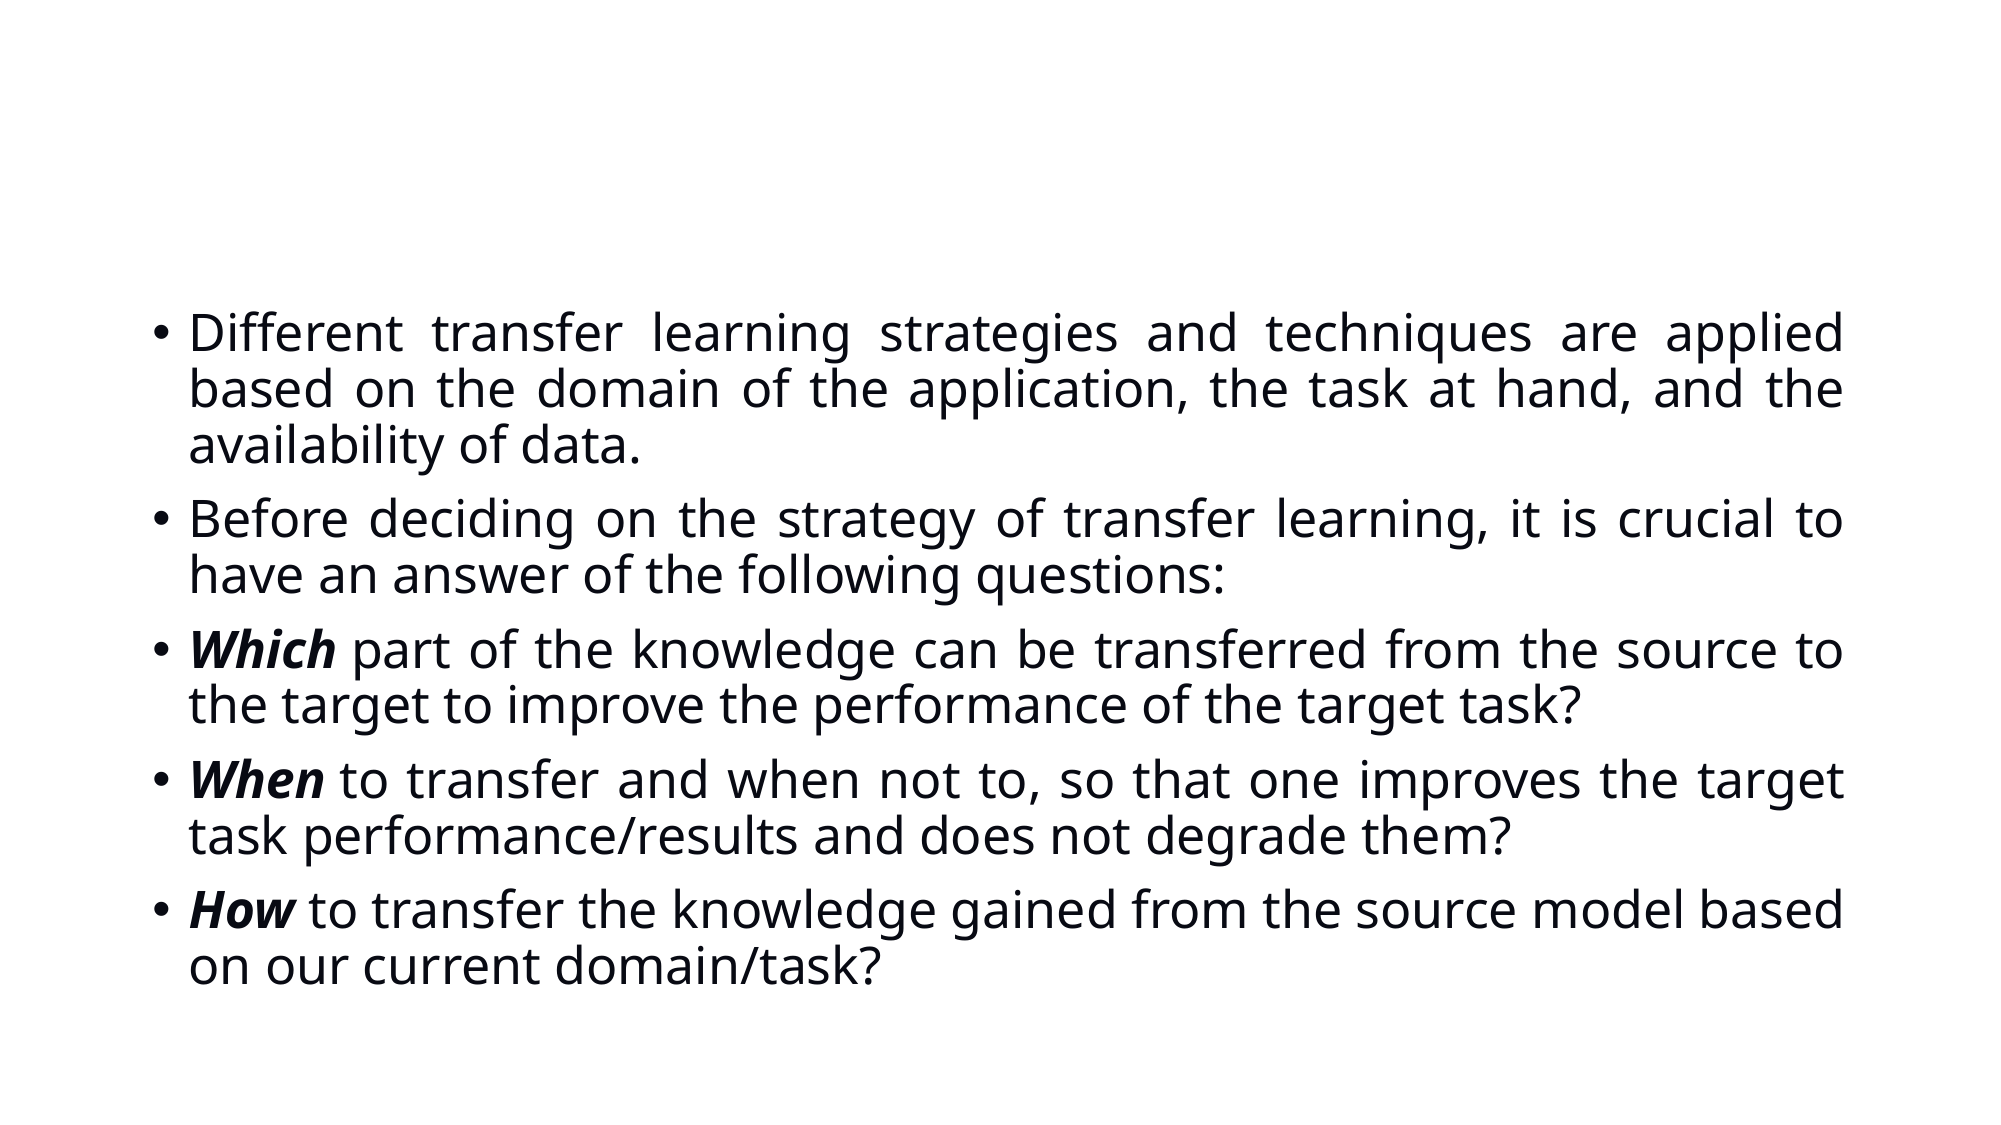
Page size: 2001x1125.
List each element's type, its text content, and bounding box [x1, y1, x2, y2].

list Different transfer learning strategies and techniques are applied based on the domain of the application, the task at hand, and the availability of data. Before deciding on the strategy of transfer learning, it is crucial to have an answer of the following questions: Which part of the knowledge can be transferred from the source to the target to improve the performance of the target task? When to transfer and when not to, so that one improves the target task performance/results and does not degrade them? How to transfer the knowledge gained from the source model based on our current domain/task? [137, 299, 1863, 1014]
